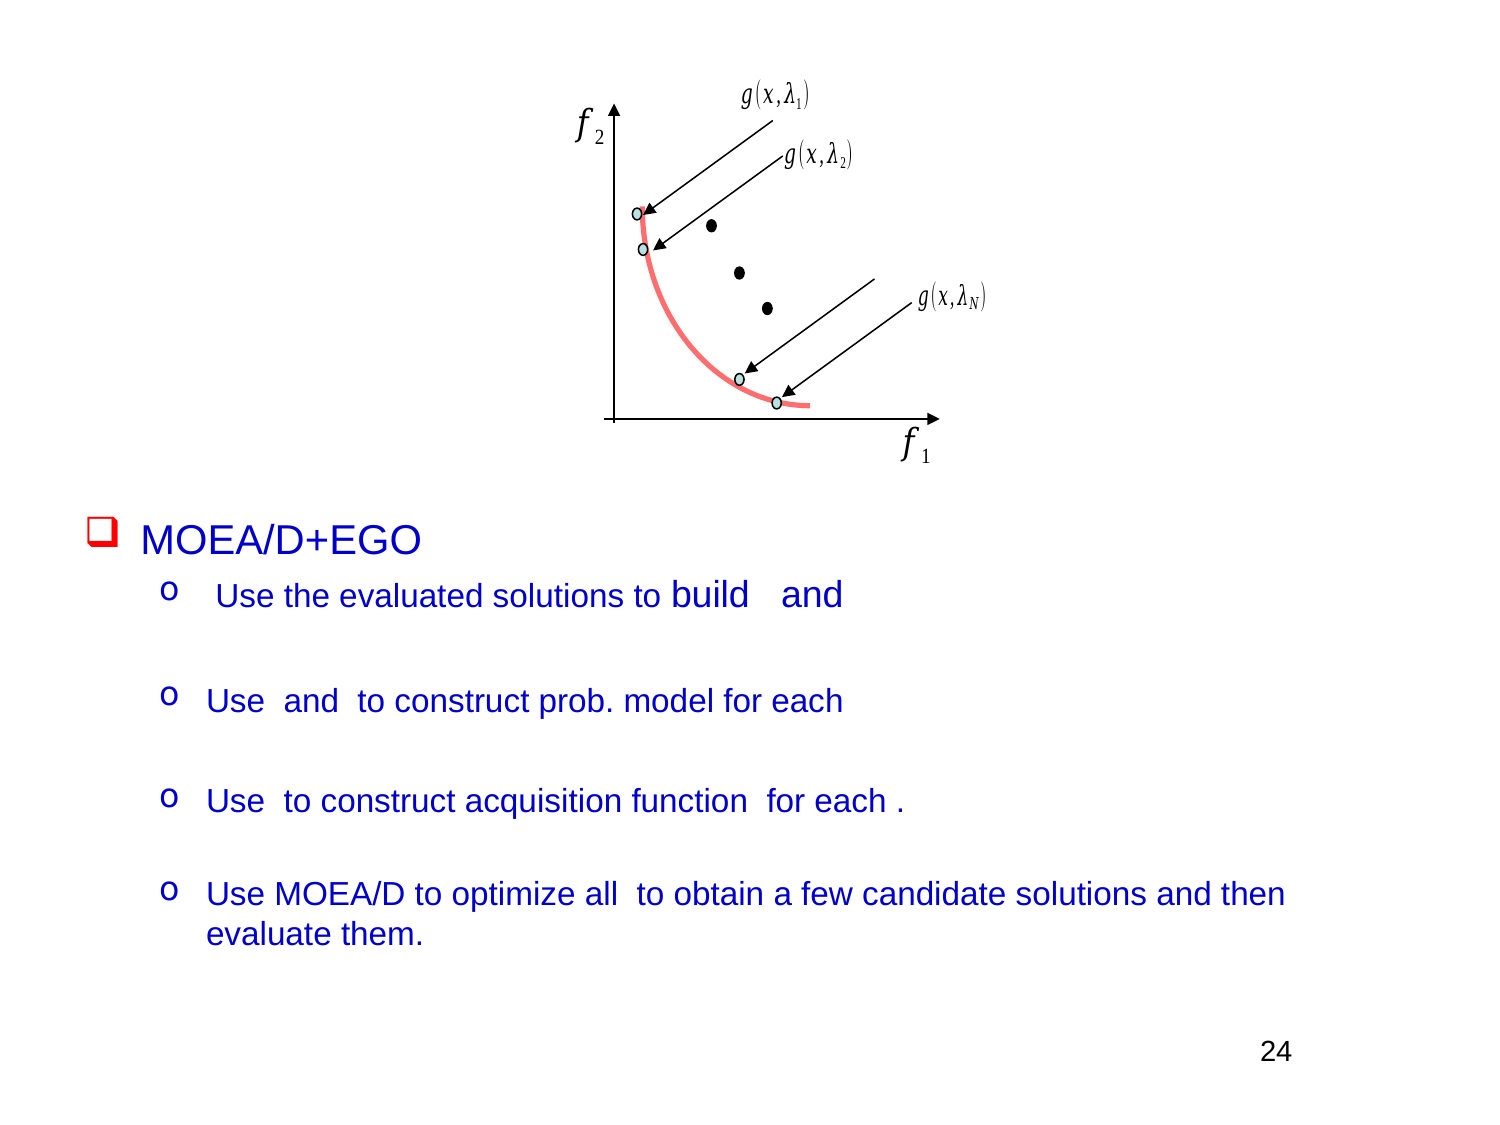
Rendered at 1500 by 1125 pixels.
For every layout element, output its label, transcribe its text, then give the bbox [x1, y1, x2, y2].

slide_number 24 [1074, 1024, 1426, 1103]
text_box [572, 7, 987, 469]
